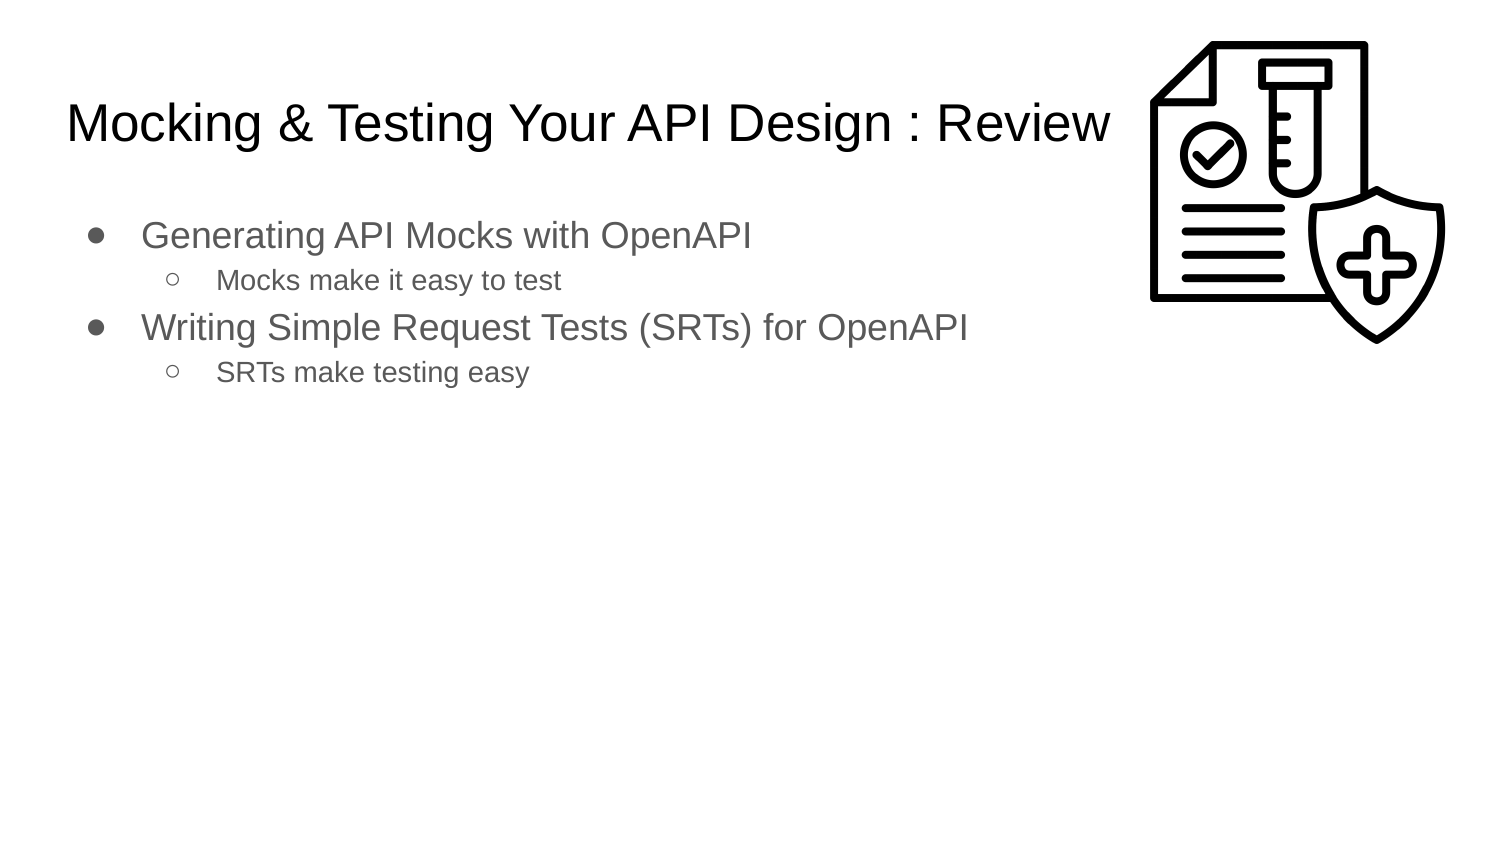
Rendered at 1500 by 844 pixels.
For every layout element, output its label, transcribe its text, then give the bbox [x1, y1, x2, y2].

list Generating API Mocks with OpenAPI Mocks make it easy to test Writing Simple Request Tests (SRTs) for OpenAPI SRTs make testing easy [51, 189, 1449, 750]
title Mocking & Testing Your API Design : Review [51, 72, 1140, 167]
picture [1145, 40, 1450, 345]
